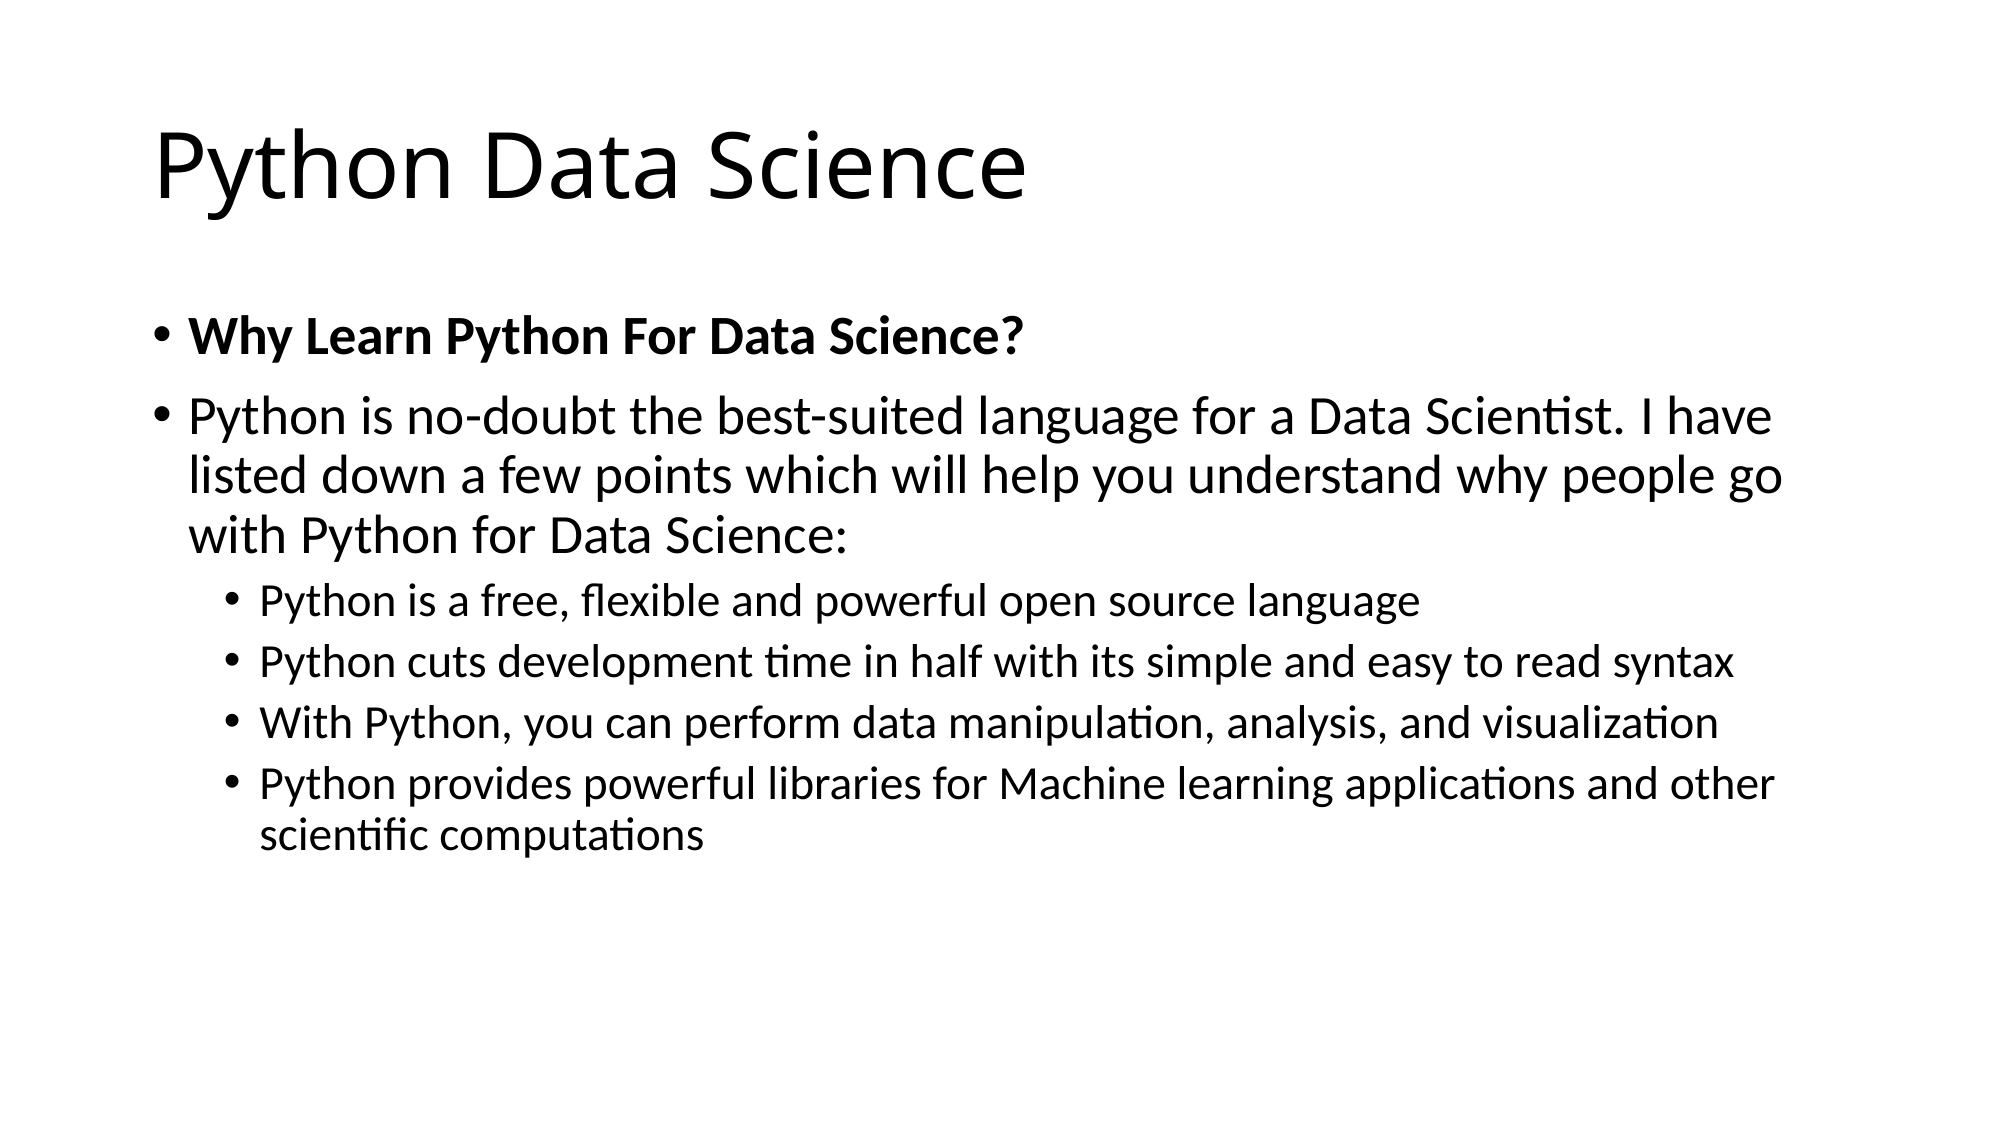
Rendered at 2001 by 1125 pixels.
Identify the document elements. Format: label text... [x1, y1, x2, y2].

title Python Data Science [137, 59, 1863, 278]
list Why Learn Python For Data Science? Python is no-doubt the best-suited language for a Data Scientist. I have listed down a few points which will help you understand why people go with Python for Data Science: Python is a free, flexible and powerful open source language Python cuts development time in half with its simple and easy to read syntax With Python, you can perform data manipulation, analysis, and visualization Python provides powerful libraries for Machine learning applications and other scientific computations [137, 299, 1863, 1014]
